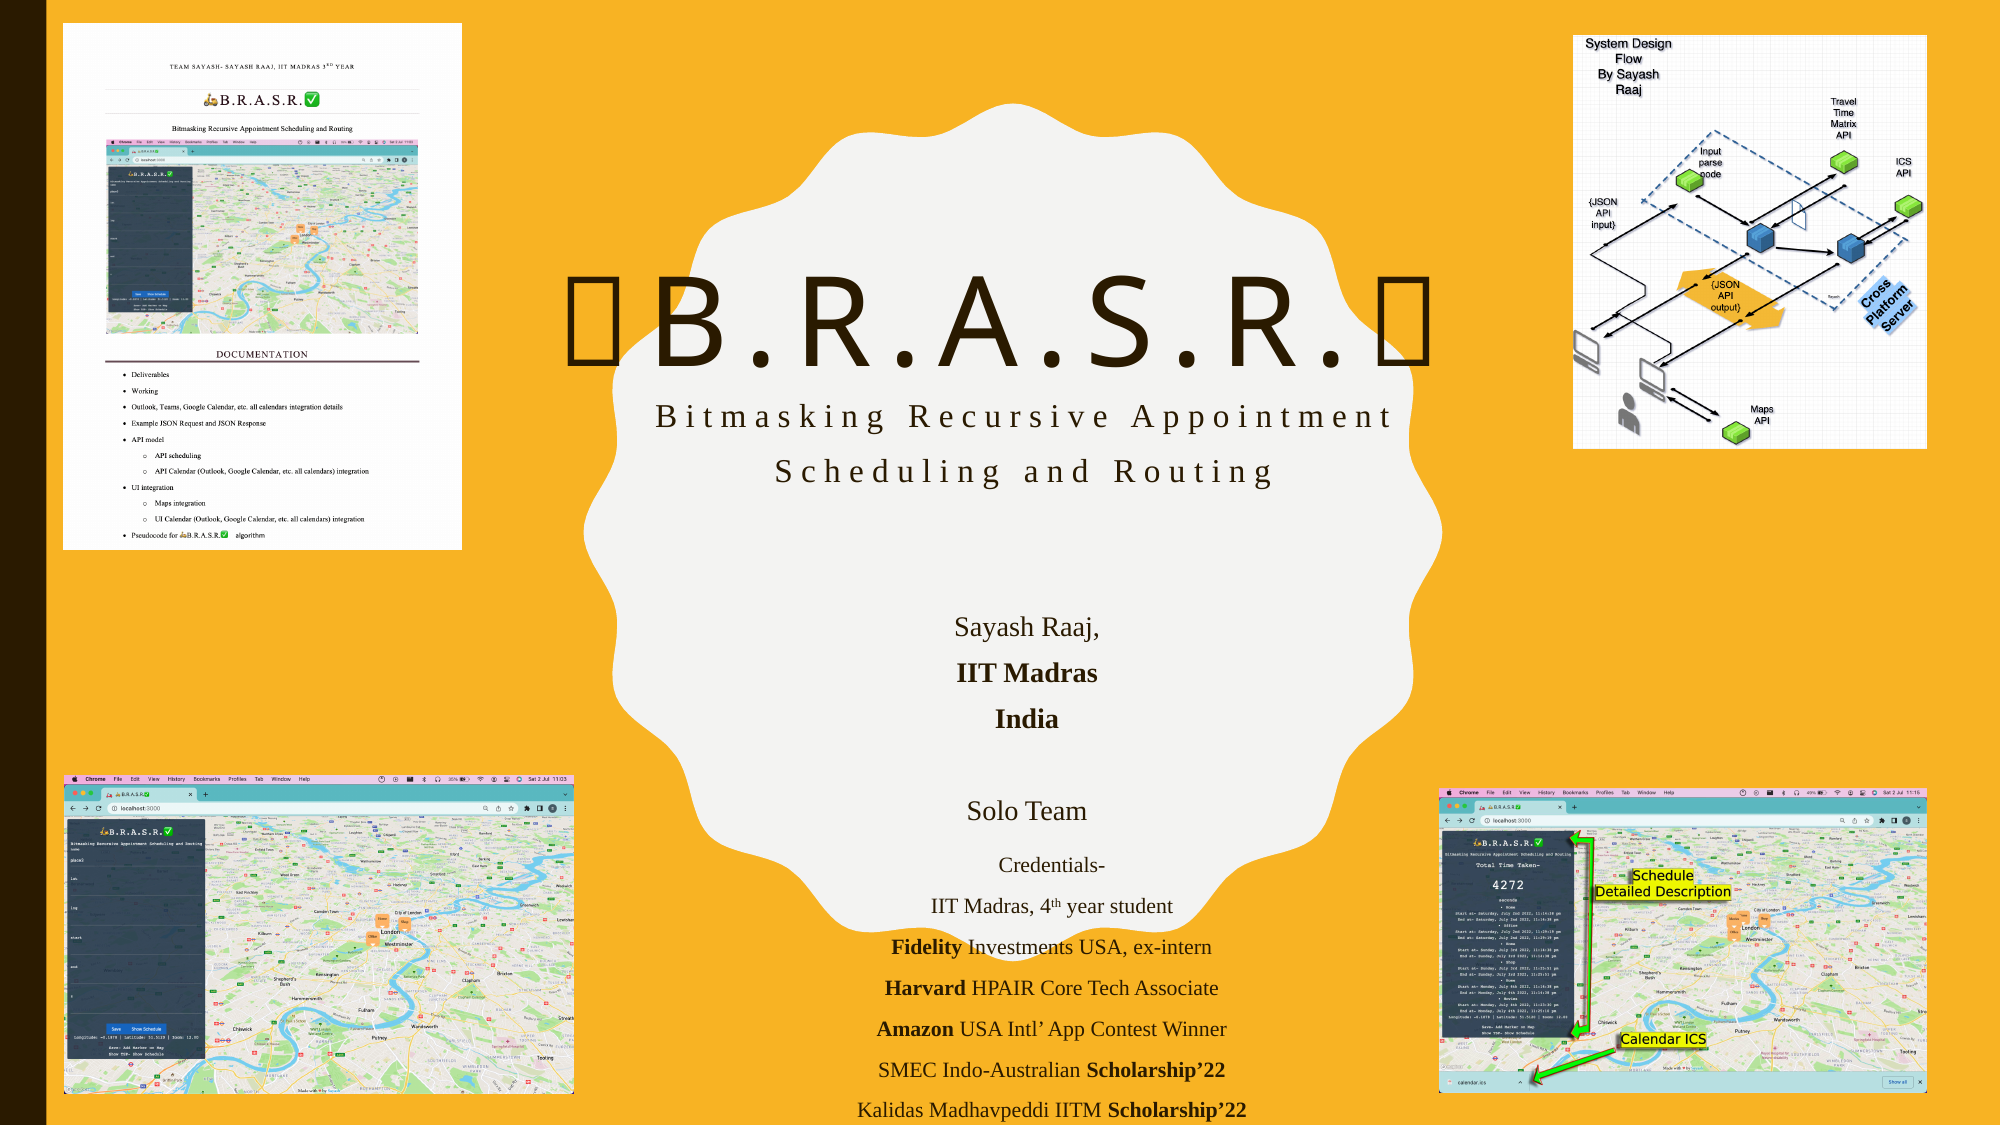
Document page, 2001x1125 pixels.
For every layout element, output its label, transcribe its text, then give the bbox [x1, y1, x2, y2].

picture [1573, 35, 1927, 449]
picture [64, 775, 574, 1094]
picture [1439, 788, 1927, 1093]
title 🛵B.R.A.S.R.✅ [462, 219, 1573, 387]
text_box Credentials- IIT Madras, 4th year student Fidelity Investments USA, ex-intern Harvard HPAIR Core Tech Associate Amazon USA Intl’ App Contest Winner SMEC Indo-Australian Scholarship’22 Kalidas Madhavpeddi IITM Scholarship’22 [574, 843, 1439, 1079]
text_box Sayash Raaj, IIT Madras India Solo Team [341, 600, 1713, 835]
subtitle Bitmasking Recursive Appointment Scheduling and Routing [462, 387, 1684, 509]
picture [62, 23, 462, 550]
